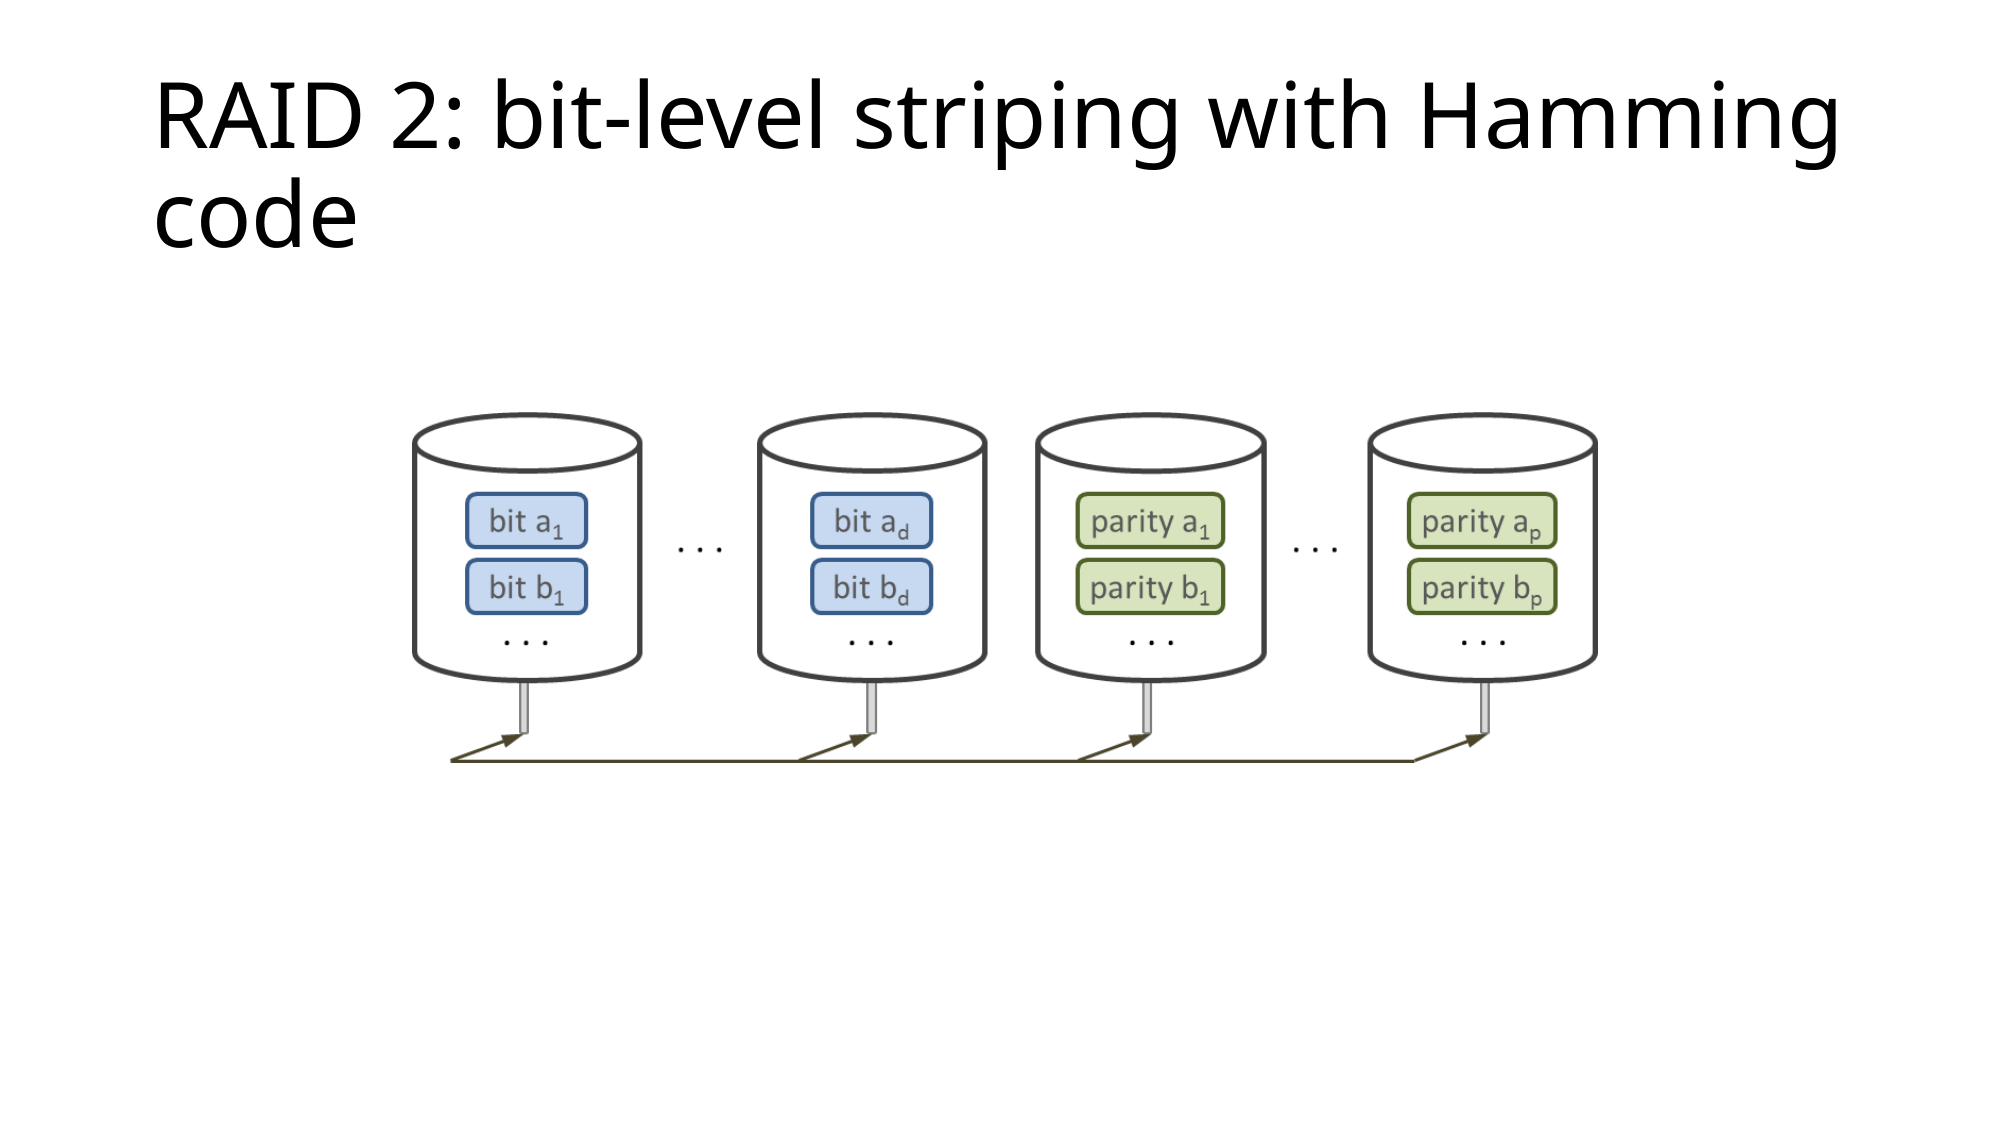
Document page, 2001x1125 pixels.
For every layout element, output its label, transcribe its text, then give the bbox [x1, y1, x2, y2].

picture [412, 412, 1598, 763]
title RAID 2: bit-level striping with Hamming code [137, 59, 1863, 278]
